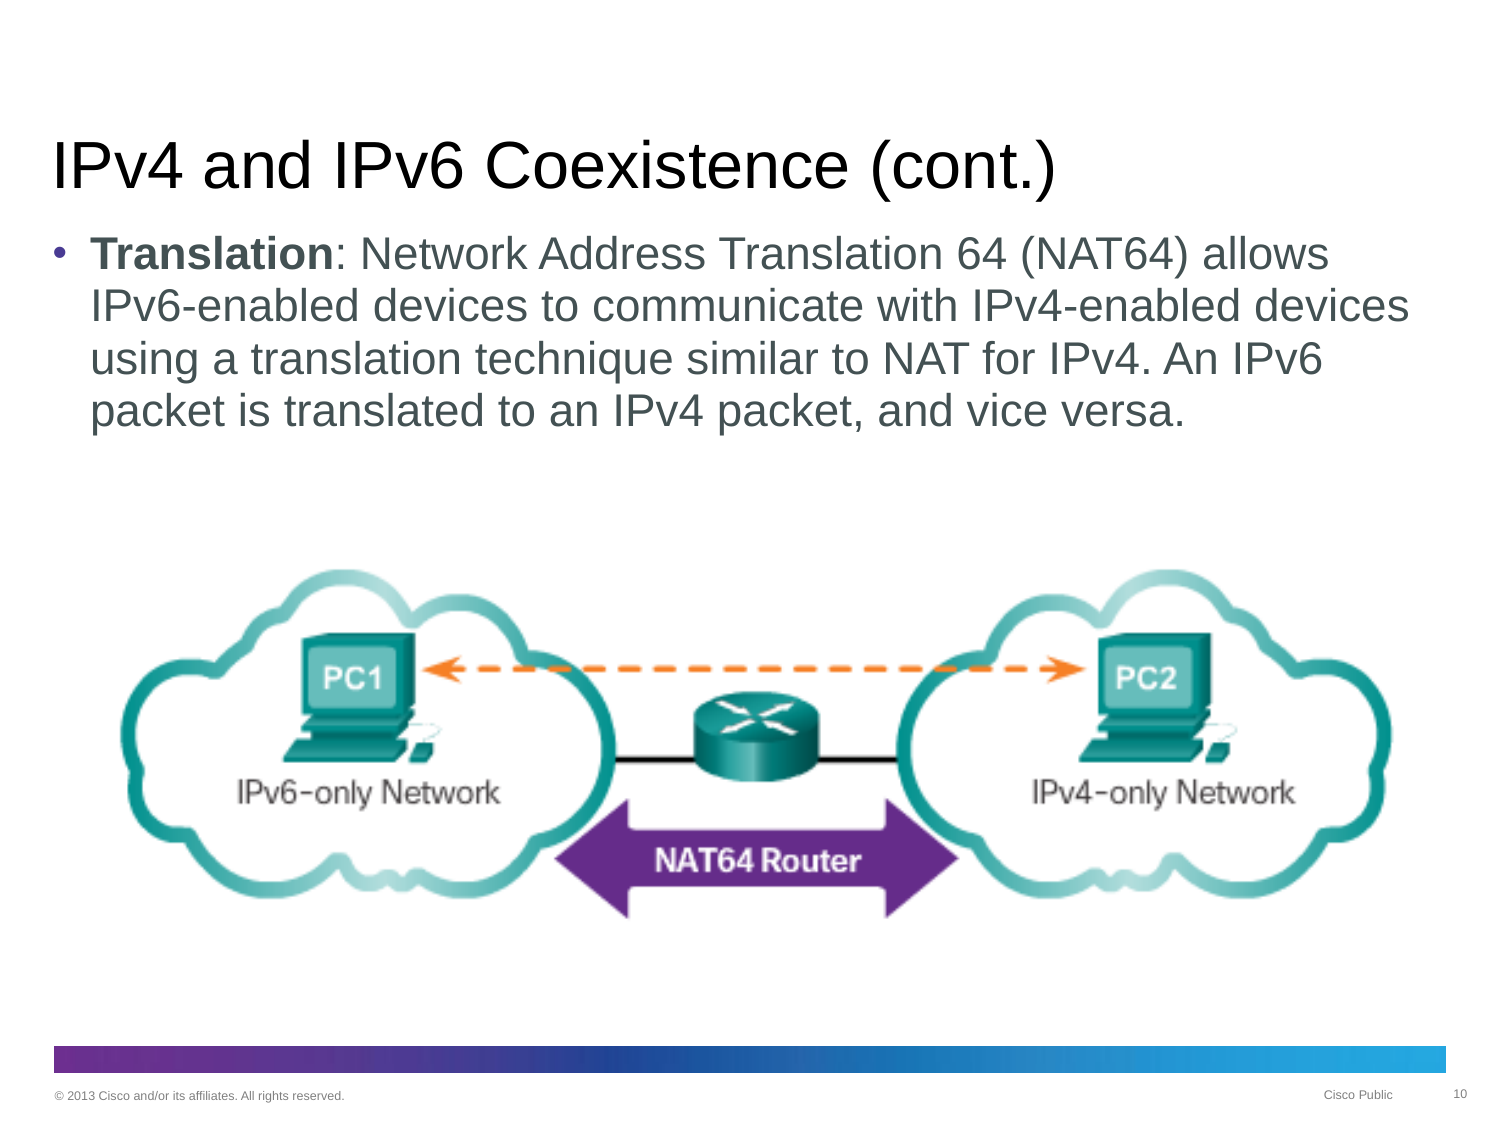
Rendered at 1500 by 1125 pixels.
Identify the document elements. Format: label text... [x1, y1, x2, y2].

picture [79, 479, 1421, 1031]
title IPv4 and IPv6 Coexistence (cont.) [37, 70, 1447, 209]
picture [54, 1046, 1446, 1073]
list Translation: Network Address Translation 64 (NAT64) allows IPv6-enabled devices to communicate with IPv4-enabled devices using a translation technique similar to NAT for IPv4. An IPv6 packet is translated to an IPv4 packet, and vice versa. [37, 220, 1445, 1035]
